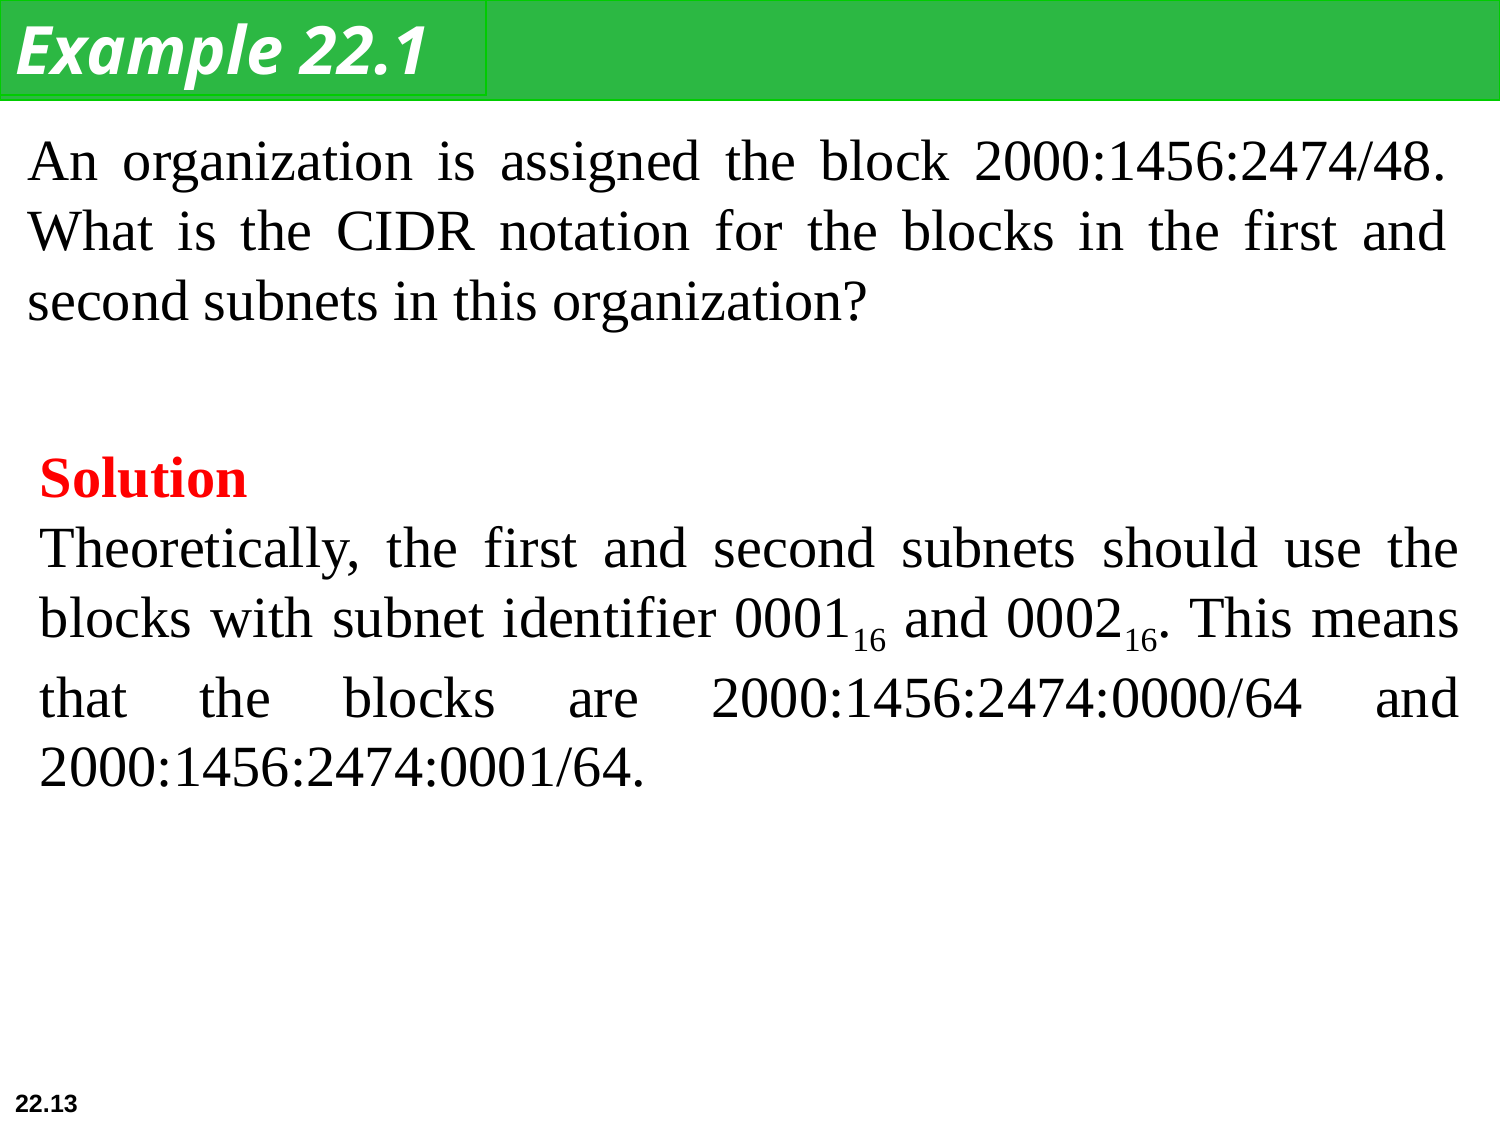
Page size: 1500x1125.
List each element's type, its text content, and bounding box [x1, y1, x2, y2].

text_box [0, 0, 1500, 101]
text_box Solution Theoretically, the first and second subnets should use the blocks with subnet identifier 000116 and 000216. This means that the blocks are 2000:1456:2474:0000/64 and 2000:1456:2474:0001/64. [24, 431, 1475, 807]
text_box 22.13 [0, 1049, 313, 1125]
text_box An organization is assigned the block 2000:1456:2474/48. What is the CIDR notation for the blocks in the first and second subnets in this organization? [12, 114, 1463, 340]
